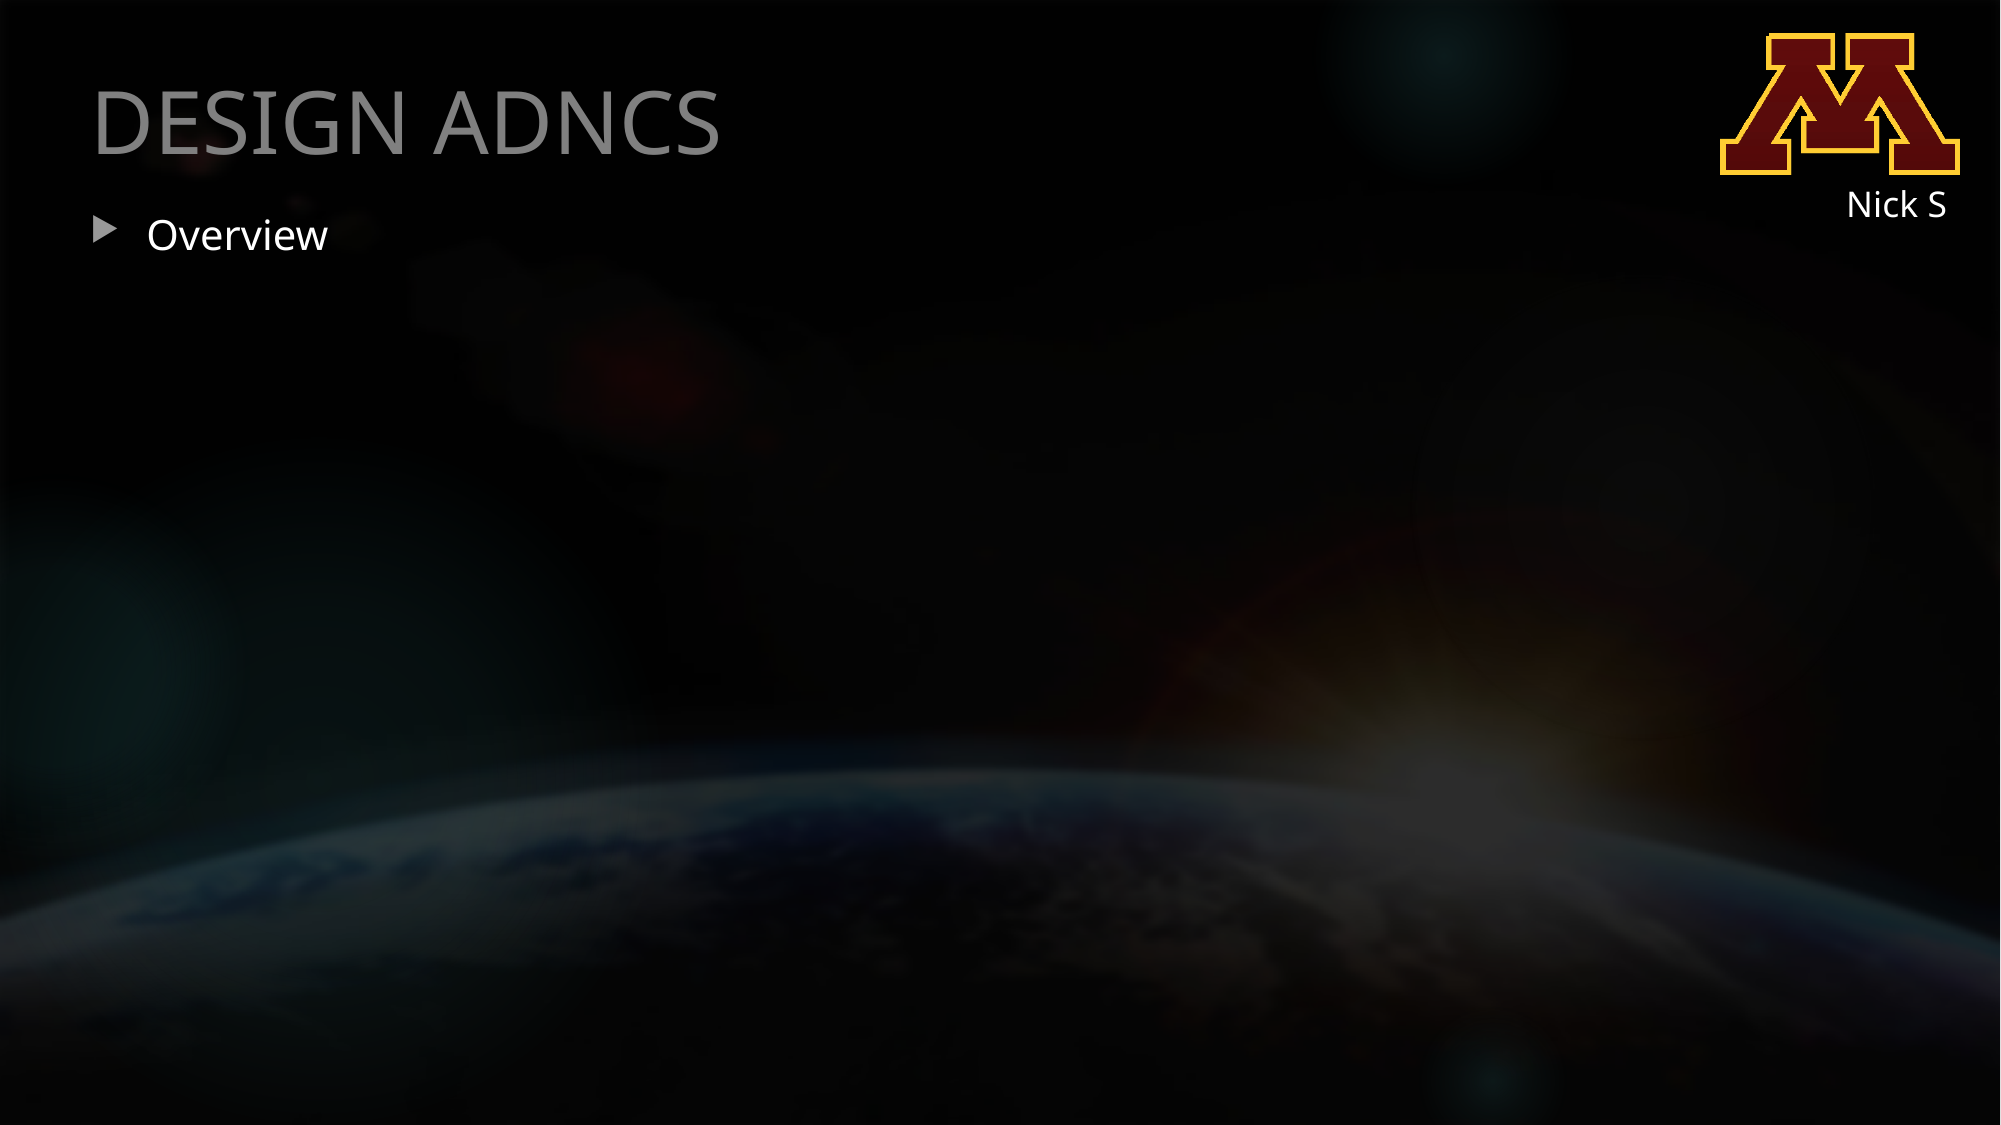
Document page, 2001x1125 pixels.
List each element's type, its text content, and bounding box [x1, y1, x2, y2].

picture [0, 0, 2001, 1125]
title DESIGN ADNCS [75, 59, 1618, 175]
list Overview [75, 201, 1833, 1048]
list Nick S [1713, 174, 1963, 233]
